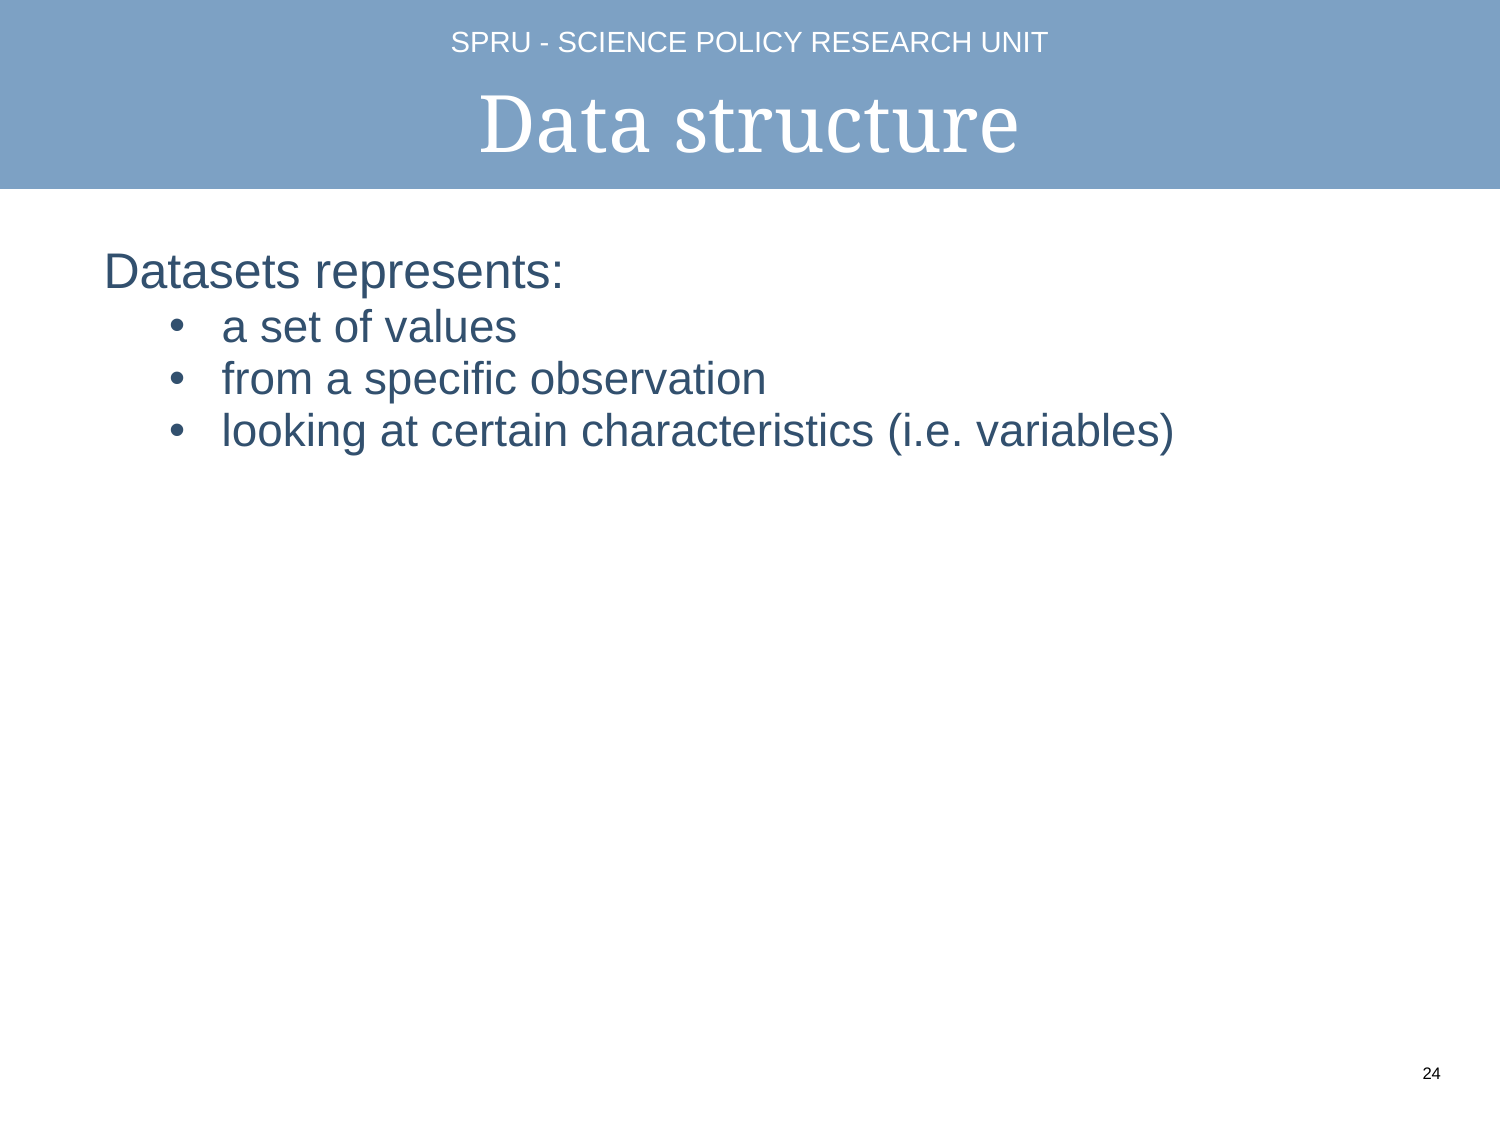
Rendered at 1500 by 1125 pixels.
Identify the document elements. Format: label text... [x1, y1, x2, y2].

list Datasets represents: a set of values from a specific observation looking at certain characteristics (i.e. variables) [103, 243, 1397, 927]
title Data structure [59, 68, 1441, 185]
